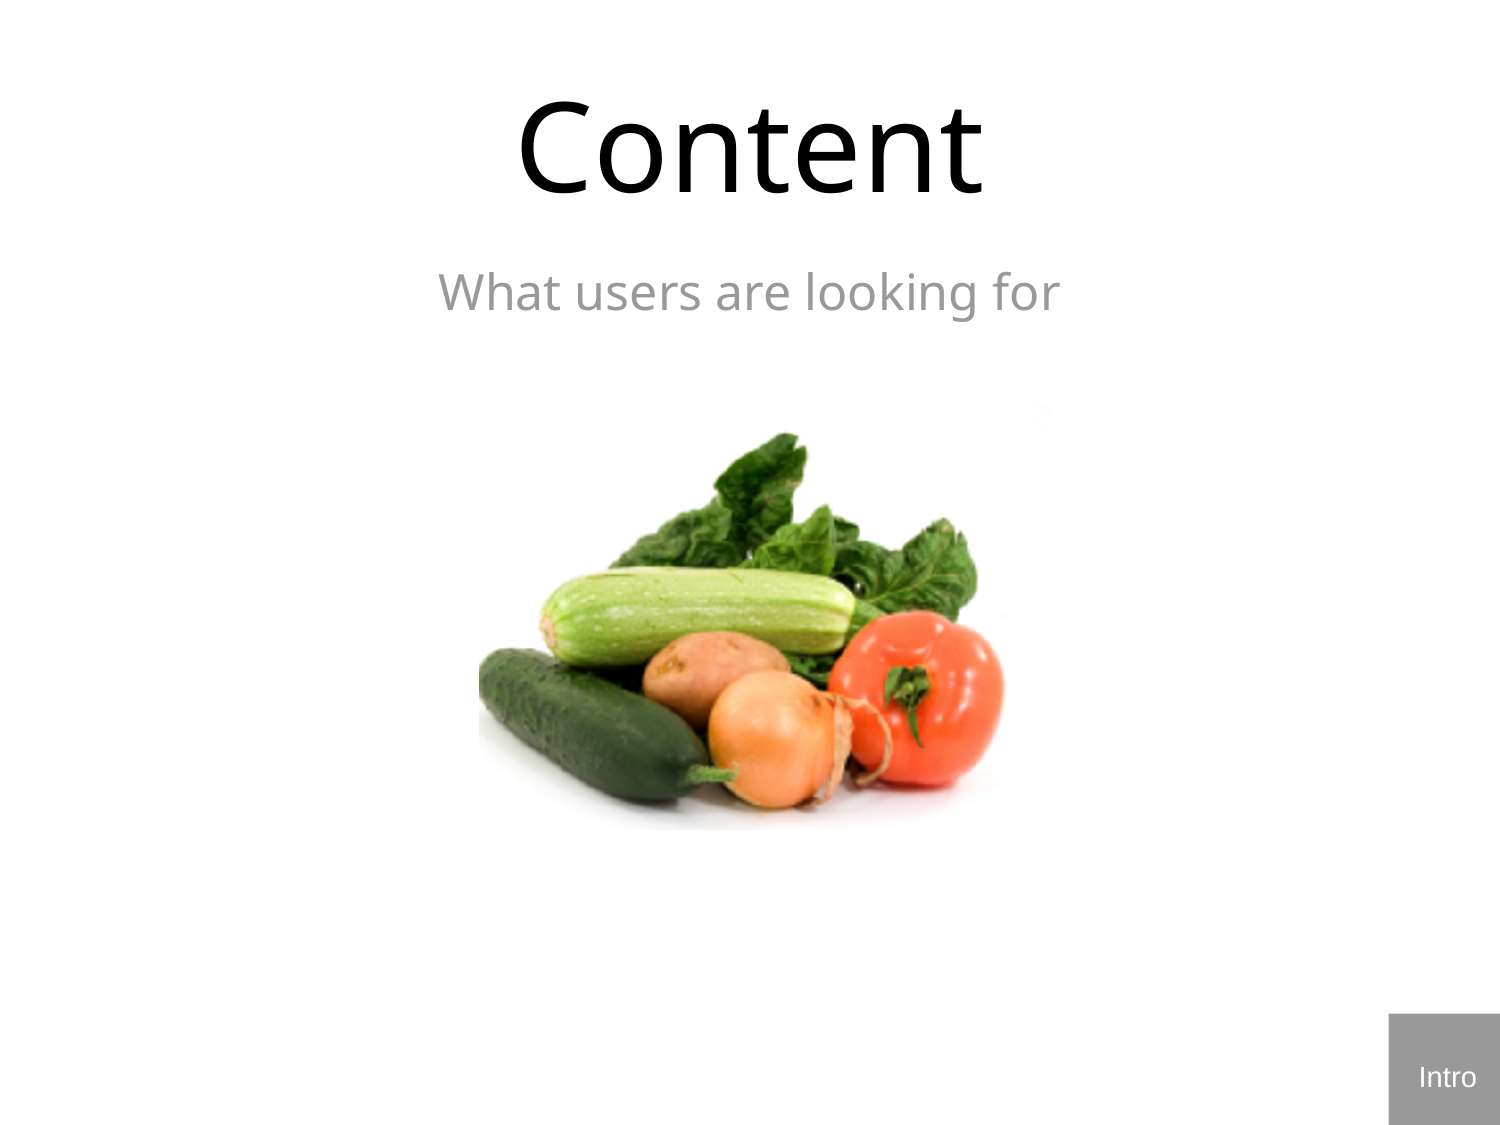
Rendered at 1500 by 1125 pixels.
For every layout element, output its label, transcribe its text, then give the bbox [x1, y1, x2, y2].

picture [479, 401, 1051, 831]
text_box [1388, 1013, 1500, 1125]
text_box Content [0, 47, 1500, 237]
text_box What users are looking for [0, 237, 1500, 344]
